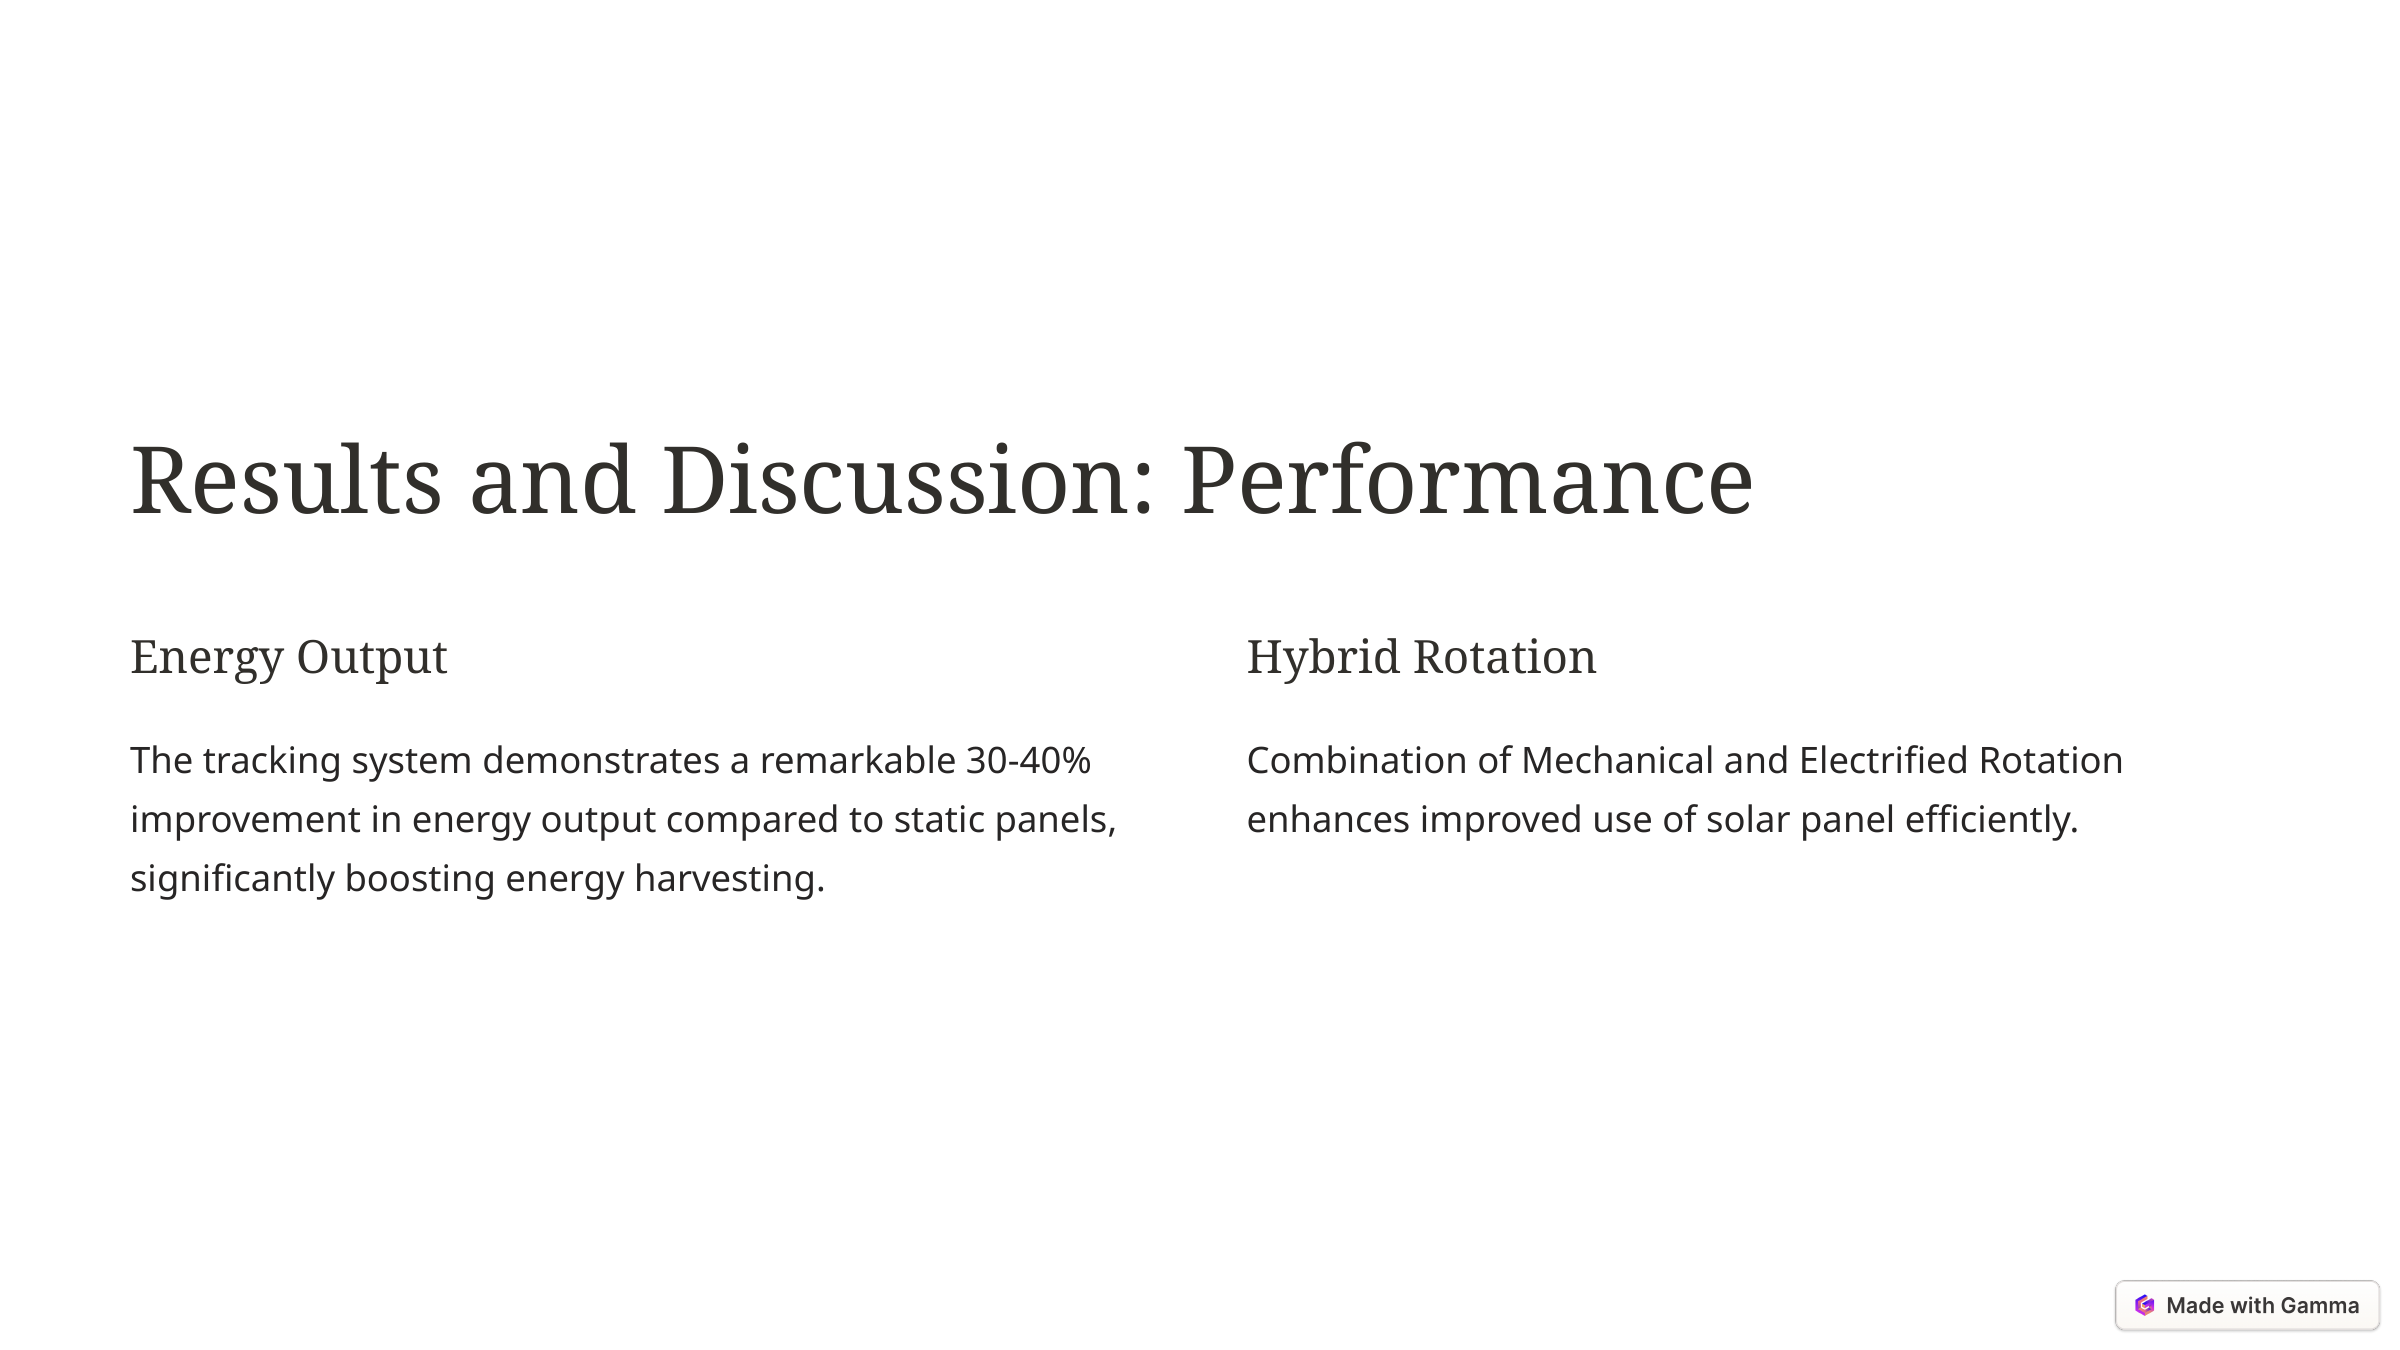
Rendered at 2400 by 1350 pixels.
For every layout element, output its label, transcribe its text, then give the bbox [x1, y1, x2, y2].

text_box Results and Discussion: Performance [130, 416, 1660, 533]
text_box Hybrid Rotation [1246, 625, 1712, 684]
text_box Combination of Mechanical and Electrified Rotation enhances improved use of solar panel efficiently. [1246, 721, 2271, 900]
text_box Energy Output [130, 625, 596, 684]
text_box The tracking system demonstrates a remarkable 30-40% improvement in energy output compared to static panels, significantly boosting energy harvesting. [130, 721, 1155, 900]
picture [2106, 1271, 2389, 1339]
